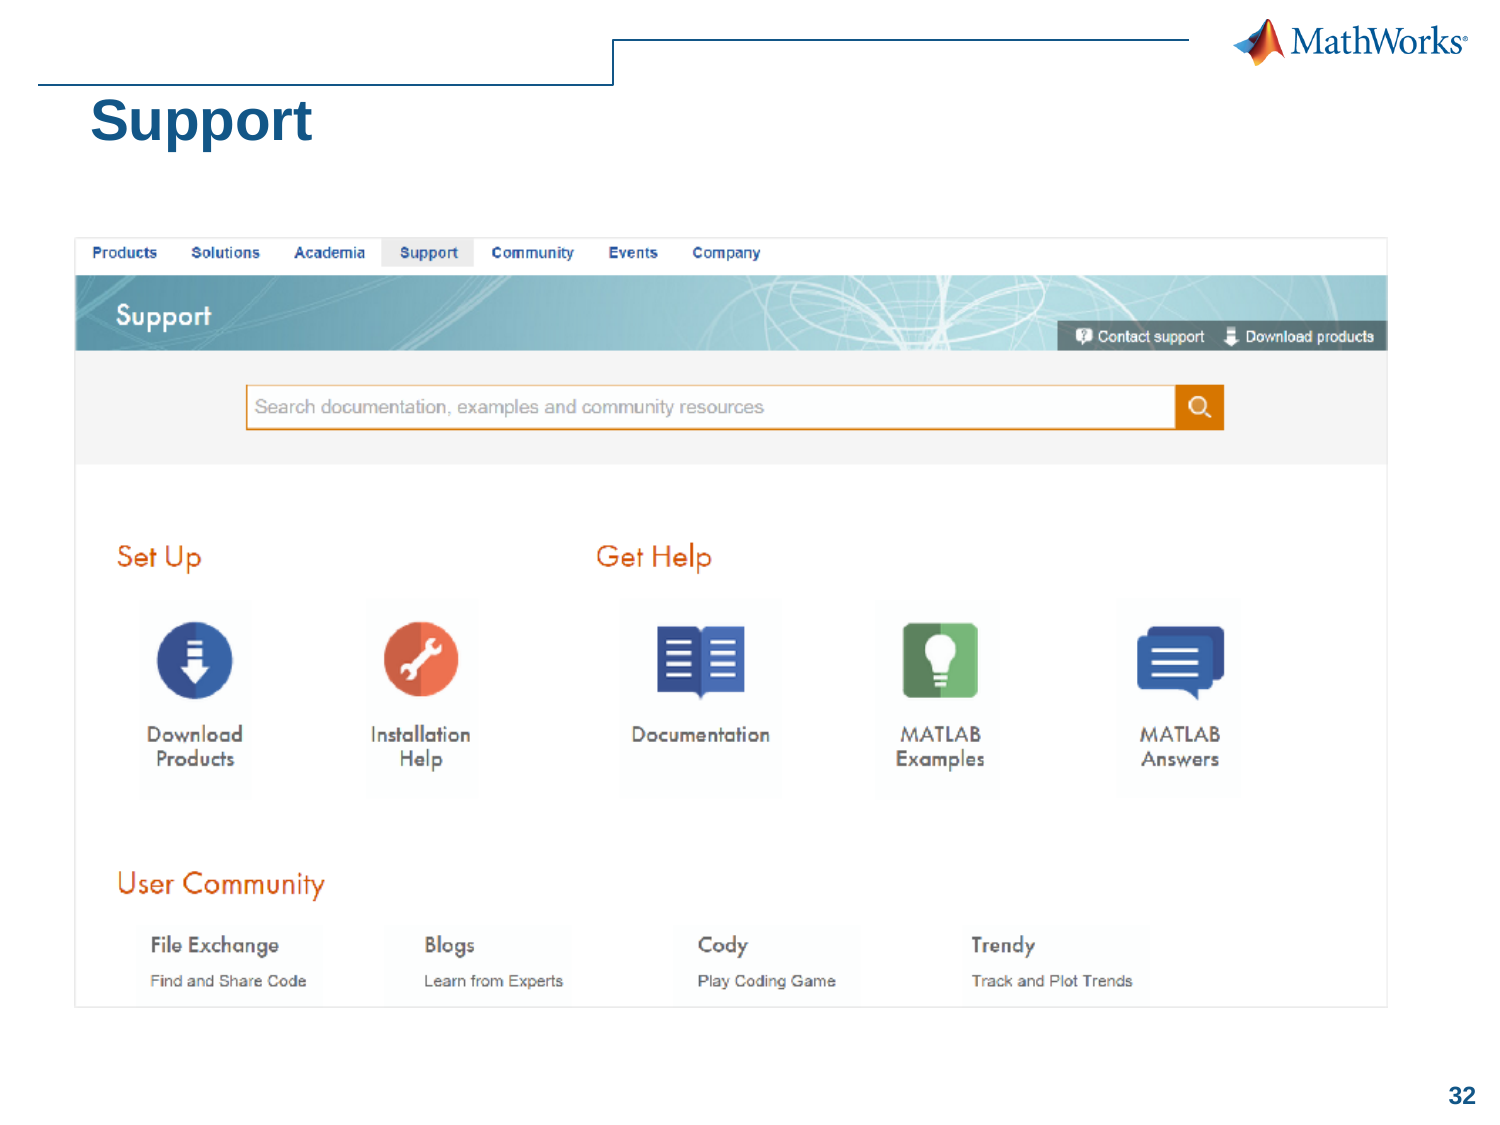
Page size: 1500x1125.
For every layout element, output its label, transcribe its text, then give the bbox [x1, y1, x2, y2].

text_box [74, 237, 1388, 1008]
title Support [75, 75, 1400, 238]
picture [1226, 7, 1483, 78]
